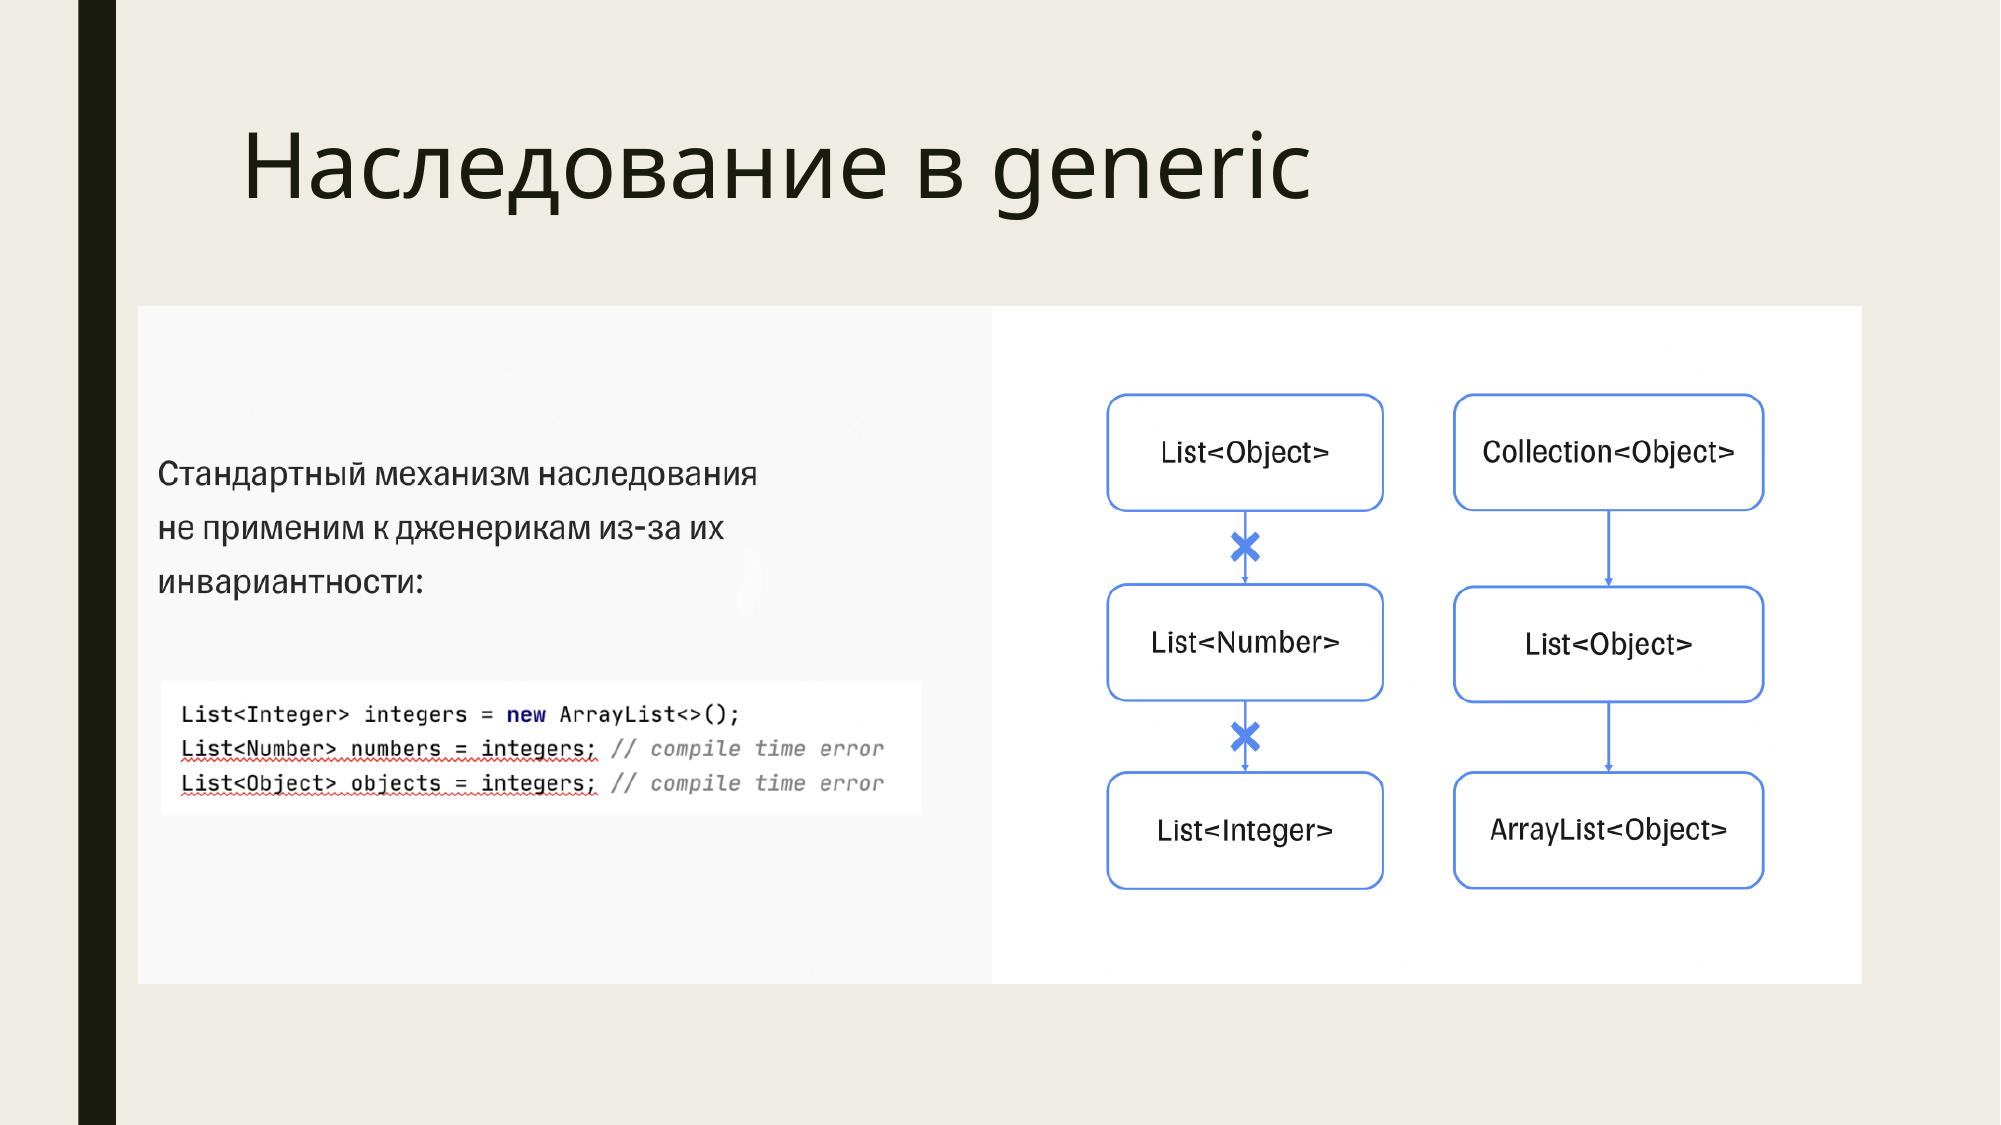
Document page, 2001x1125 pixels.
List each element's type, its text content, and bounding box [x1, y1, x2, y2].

title Наследование в generic [225, 112, 1800, 305]
picture [138, 305, 1862, 984]
